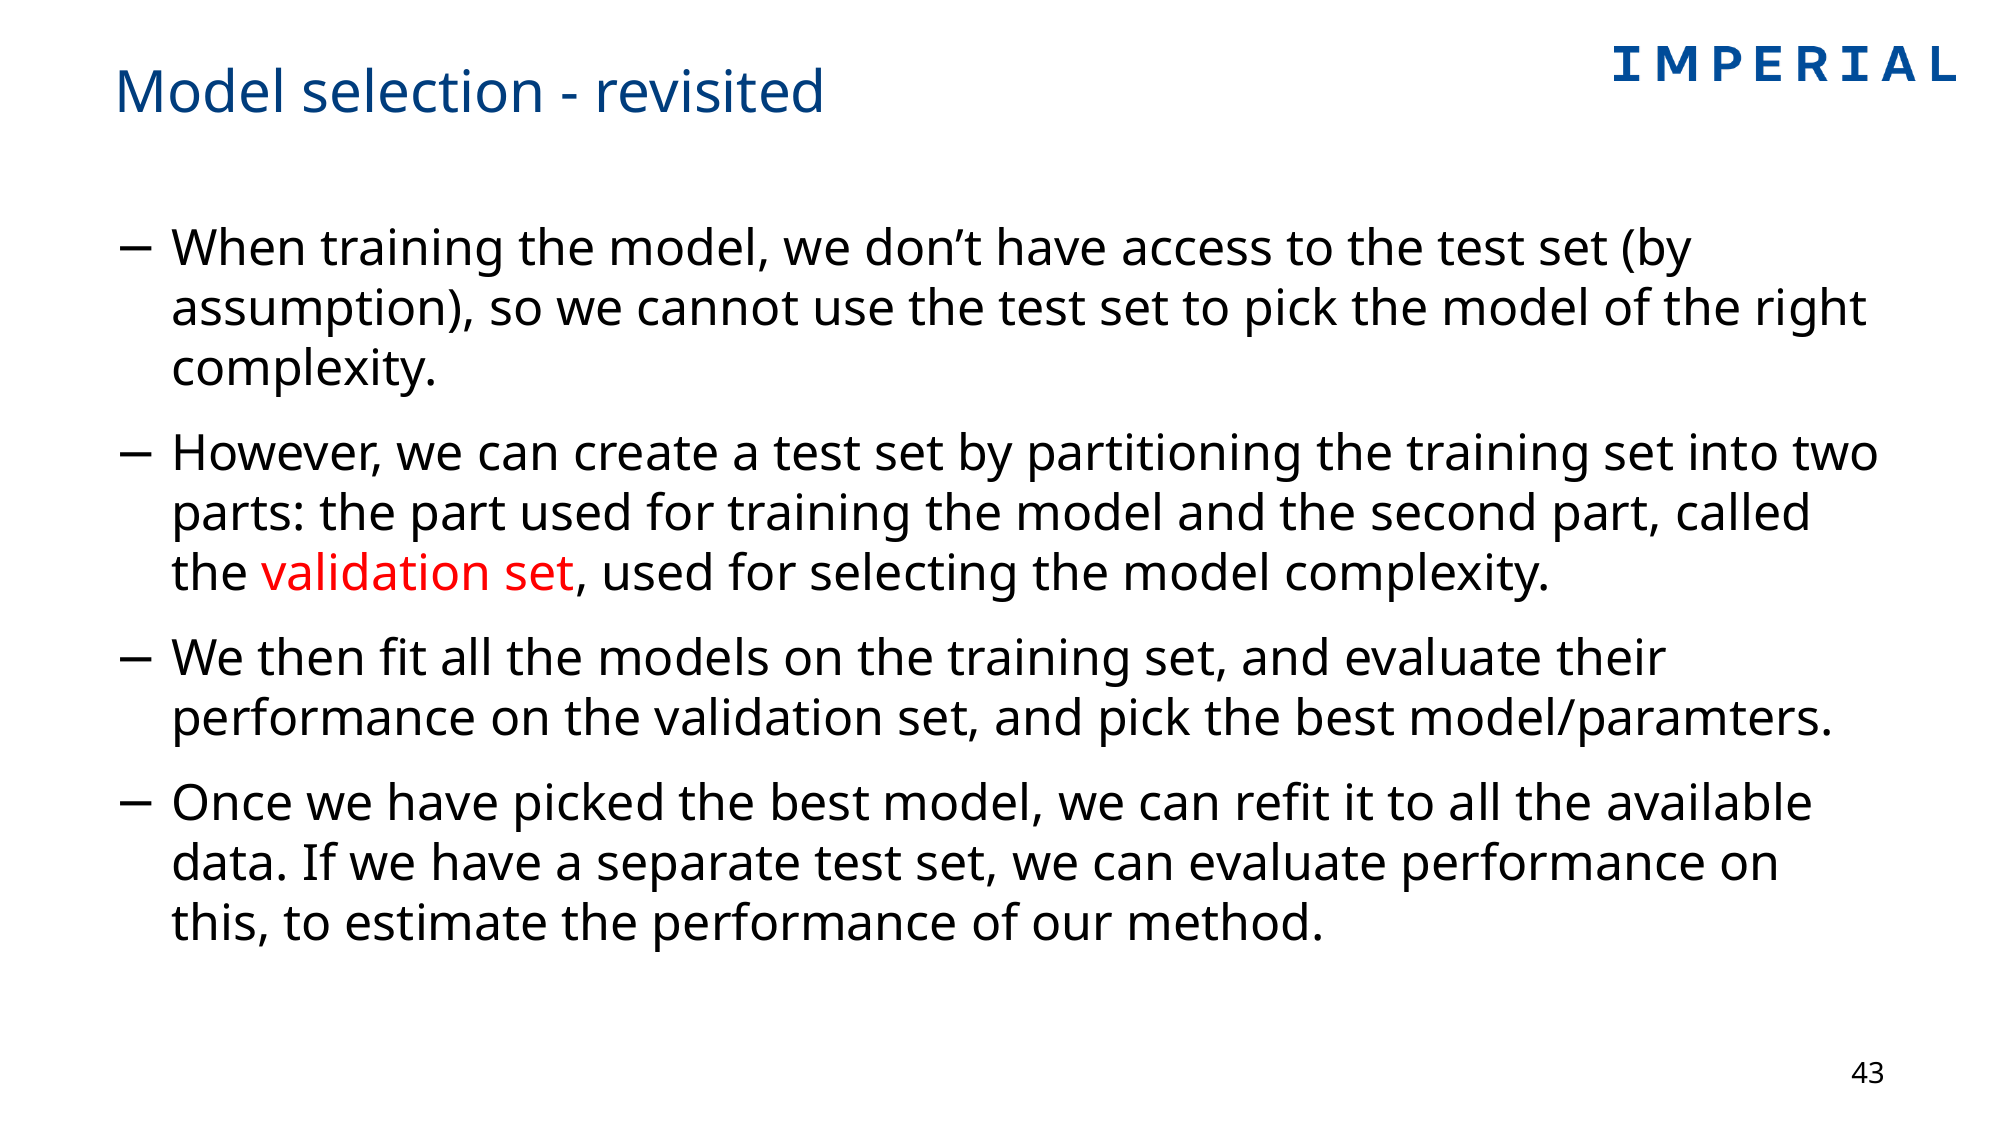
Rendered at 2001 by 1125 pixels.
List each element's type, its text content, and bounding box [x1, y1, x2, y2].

slide_number 43 [1433, 1046, 1901, 1103]
title Model selection - revisited [99, 0, 1900, 184]
picture [1900, 46, 1956, 81]
list When training the model, we don’t have access to the test set (by assumption), so we cannot use the test set to pick the model of the right complexity. However, we can create a test set by partitioning the training set into two parts: the part used for training the model and the second part, called the validation set, used for selecting the model complexity. We then fit all the models on the training set, and evaluate their performance on the validation set, and pick the best model/paramters. Once we have picked the best model, we can refit it to all the available data. If we have a separate test set, we can evaluate performance on this, to estimate the performance of our method. [99, 208, 1900, 1024]
